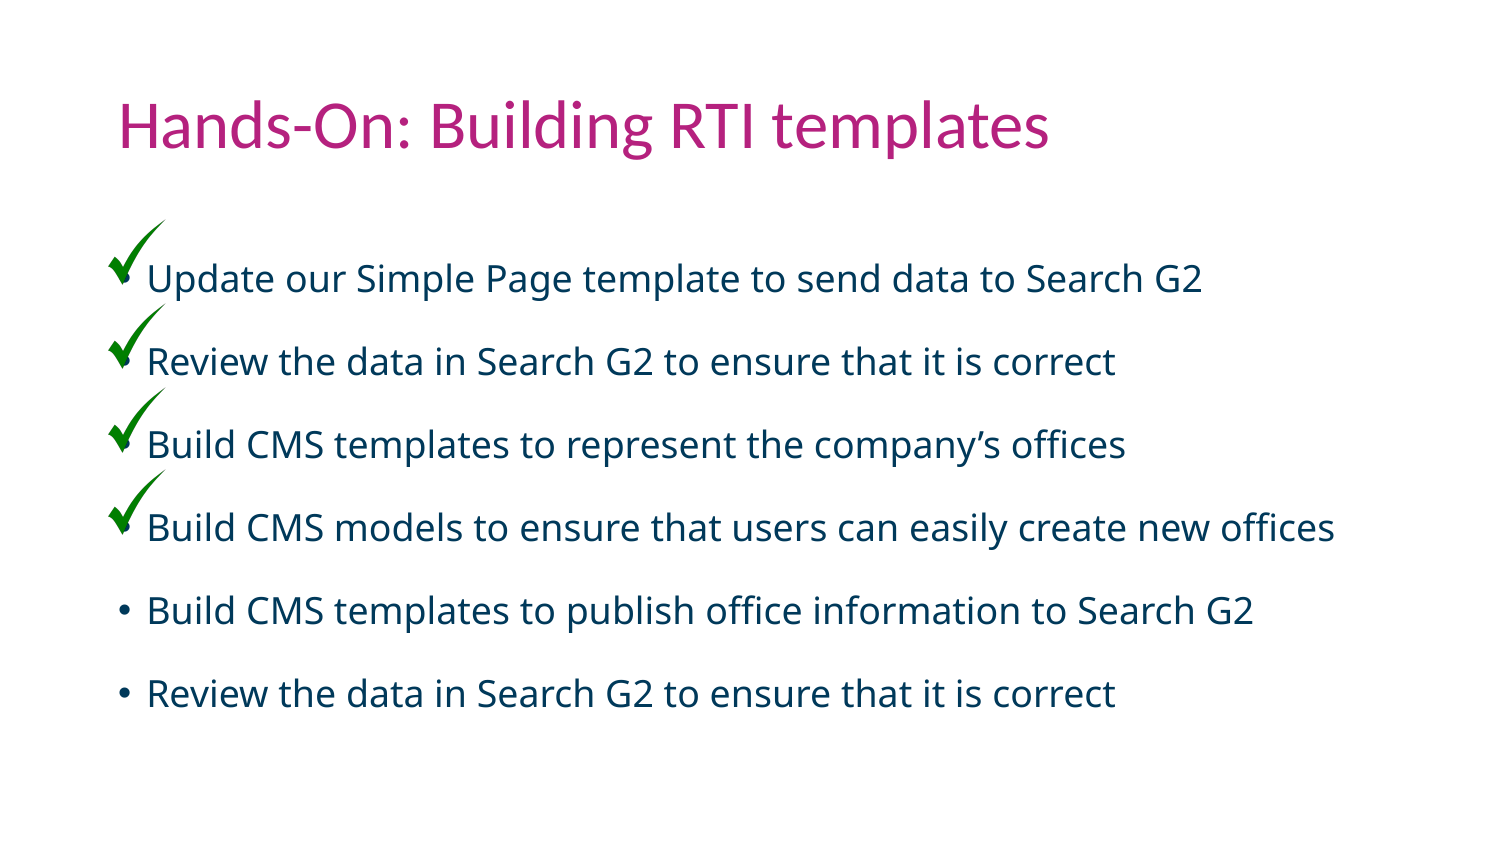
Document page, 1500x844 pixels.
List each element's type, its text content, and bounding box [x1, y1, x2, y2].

picture [108, 303, 166, 369]
list Update our Simple Page template to send data to Search G2 Review the data in Search G2 to ensure that it is correct Build CMS templates to represent the company’s offices Build CMS models to ensure that users can easily create new offices Build CMS templates to publish office information to Search G2 Review the data in Search G2 to ensure that it is correct [103, 224, 1397, 760]
picture [108, 219, 166, 285]
title Hands-On: Building RTI templates [103, 44, 1397, 208]
picture [108, 387, 166, 453]
picture [108, 469, 166, 535]
